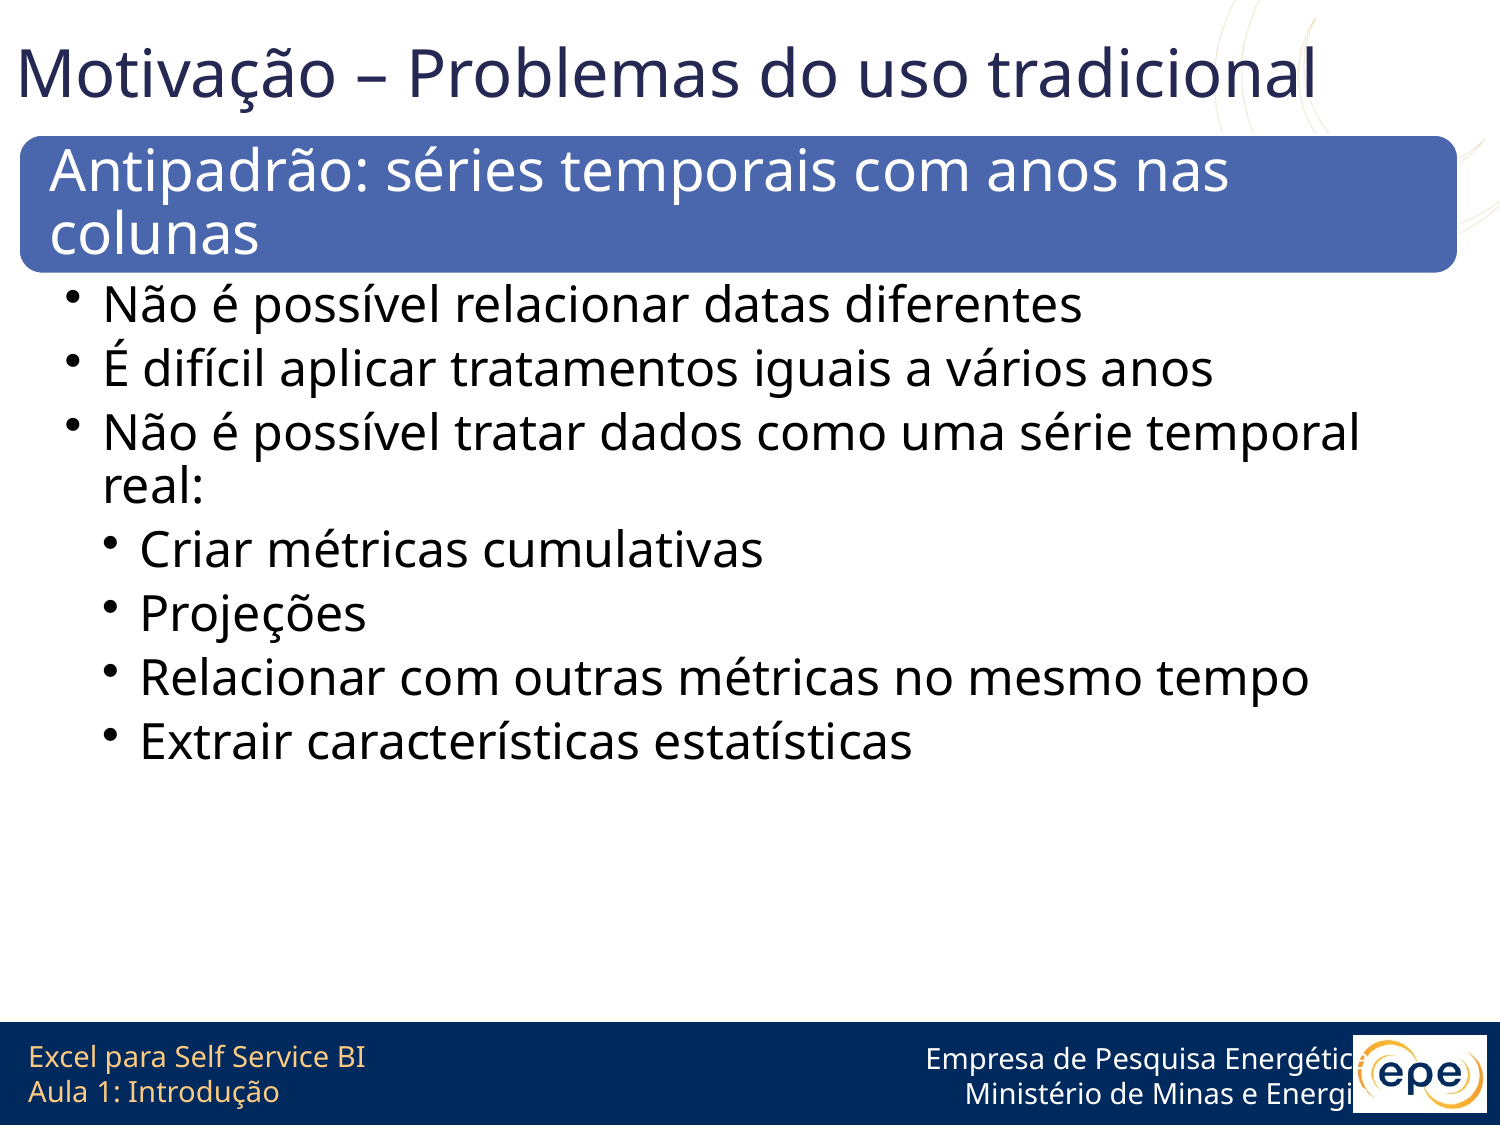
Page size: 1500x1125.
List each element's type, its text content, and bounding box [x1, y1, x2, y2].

picture [1353, 1035, 1487, 1113]
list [18, 134, 1459, 971]
title Motivação – Problemas do uso tradicional [0, 3, 1459, 148]
